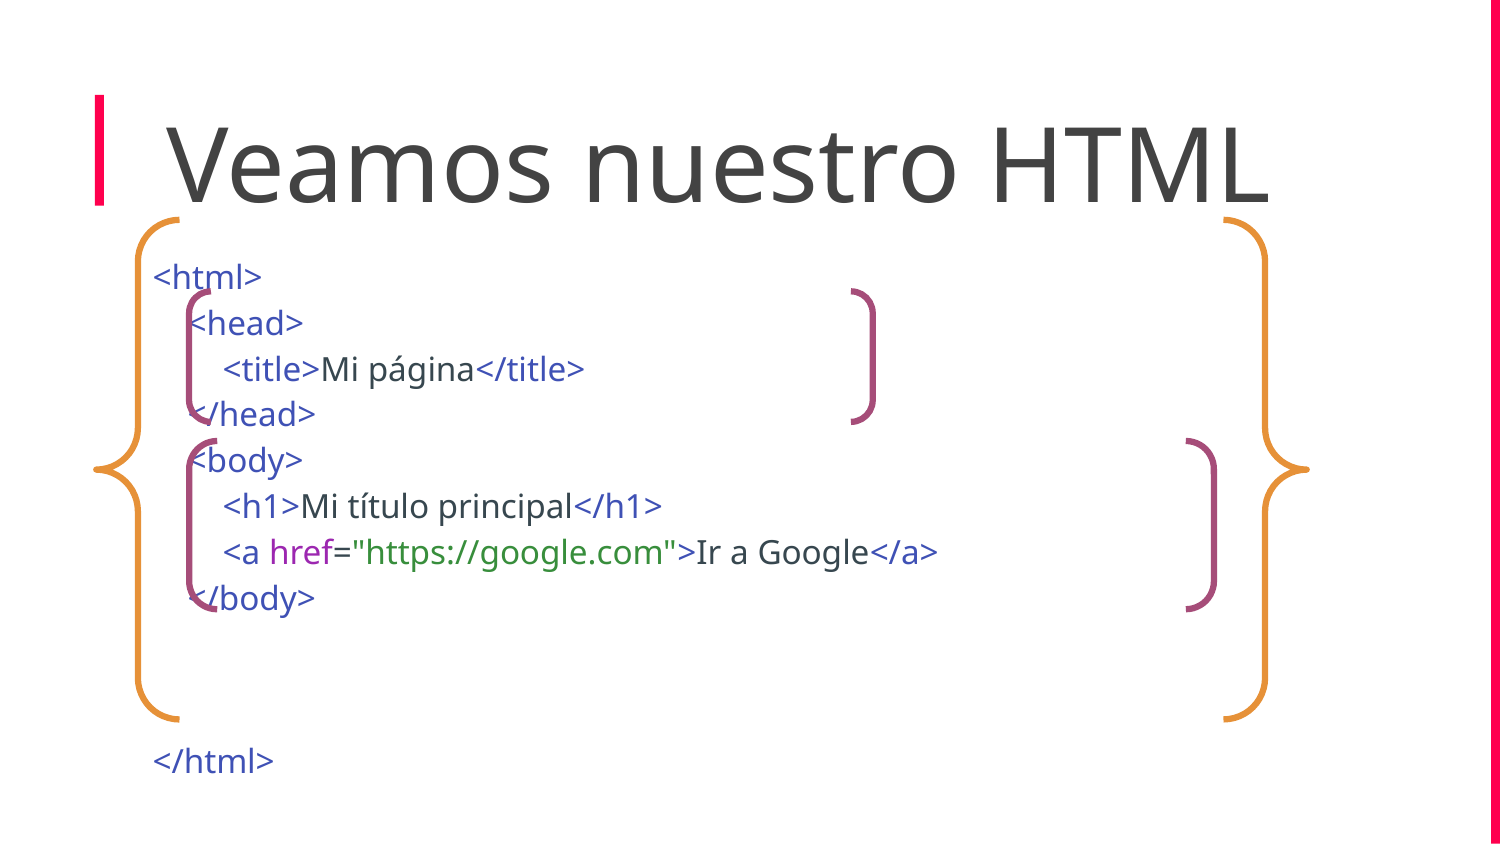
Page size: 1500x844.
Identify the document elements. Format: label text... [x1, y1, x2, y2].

text_box [189, 291, 873, 422]
text_box [96, 219, 1307, 720]
text_box [189, 440, 1214, 610]
text_box Veamos nuestro HTML [151, 83, 1325, 225]
text_box <html> <head> <title>Mi página</title> </head> <body> <h1>Mi título principal</h1> <a href="https://google.com">Ir a Google</a> </body> </html> [137, 234, 1363, 735]
